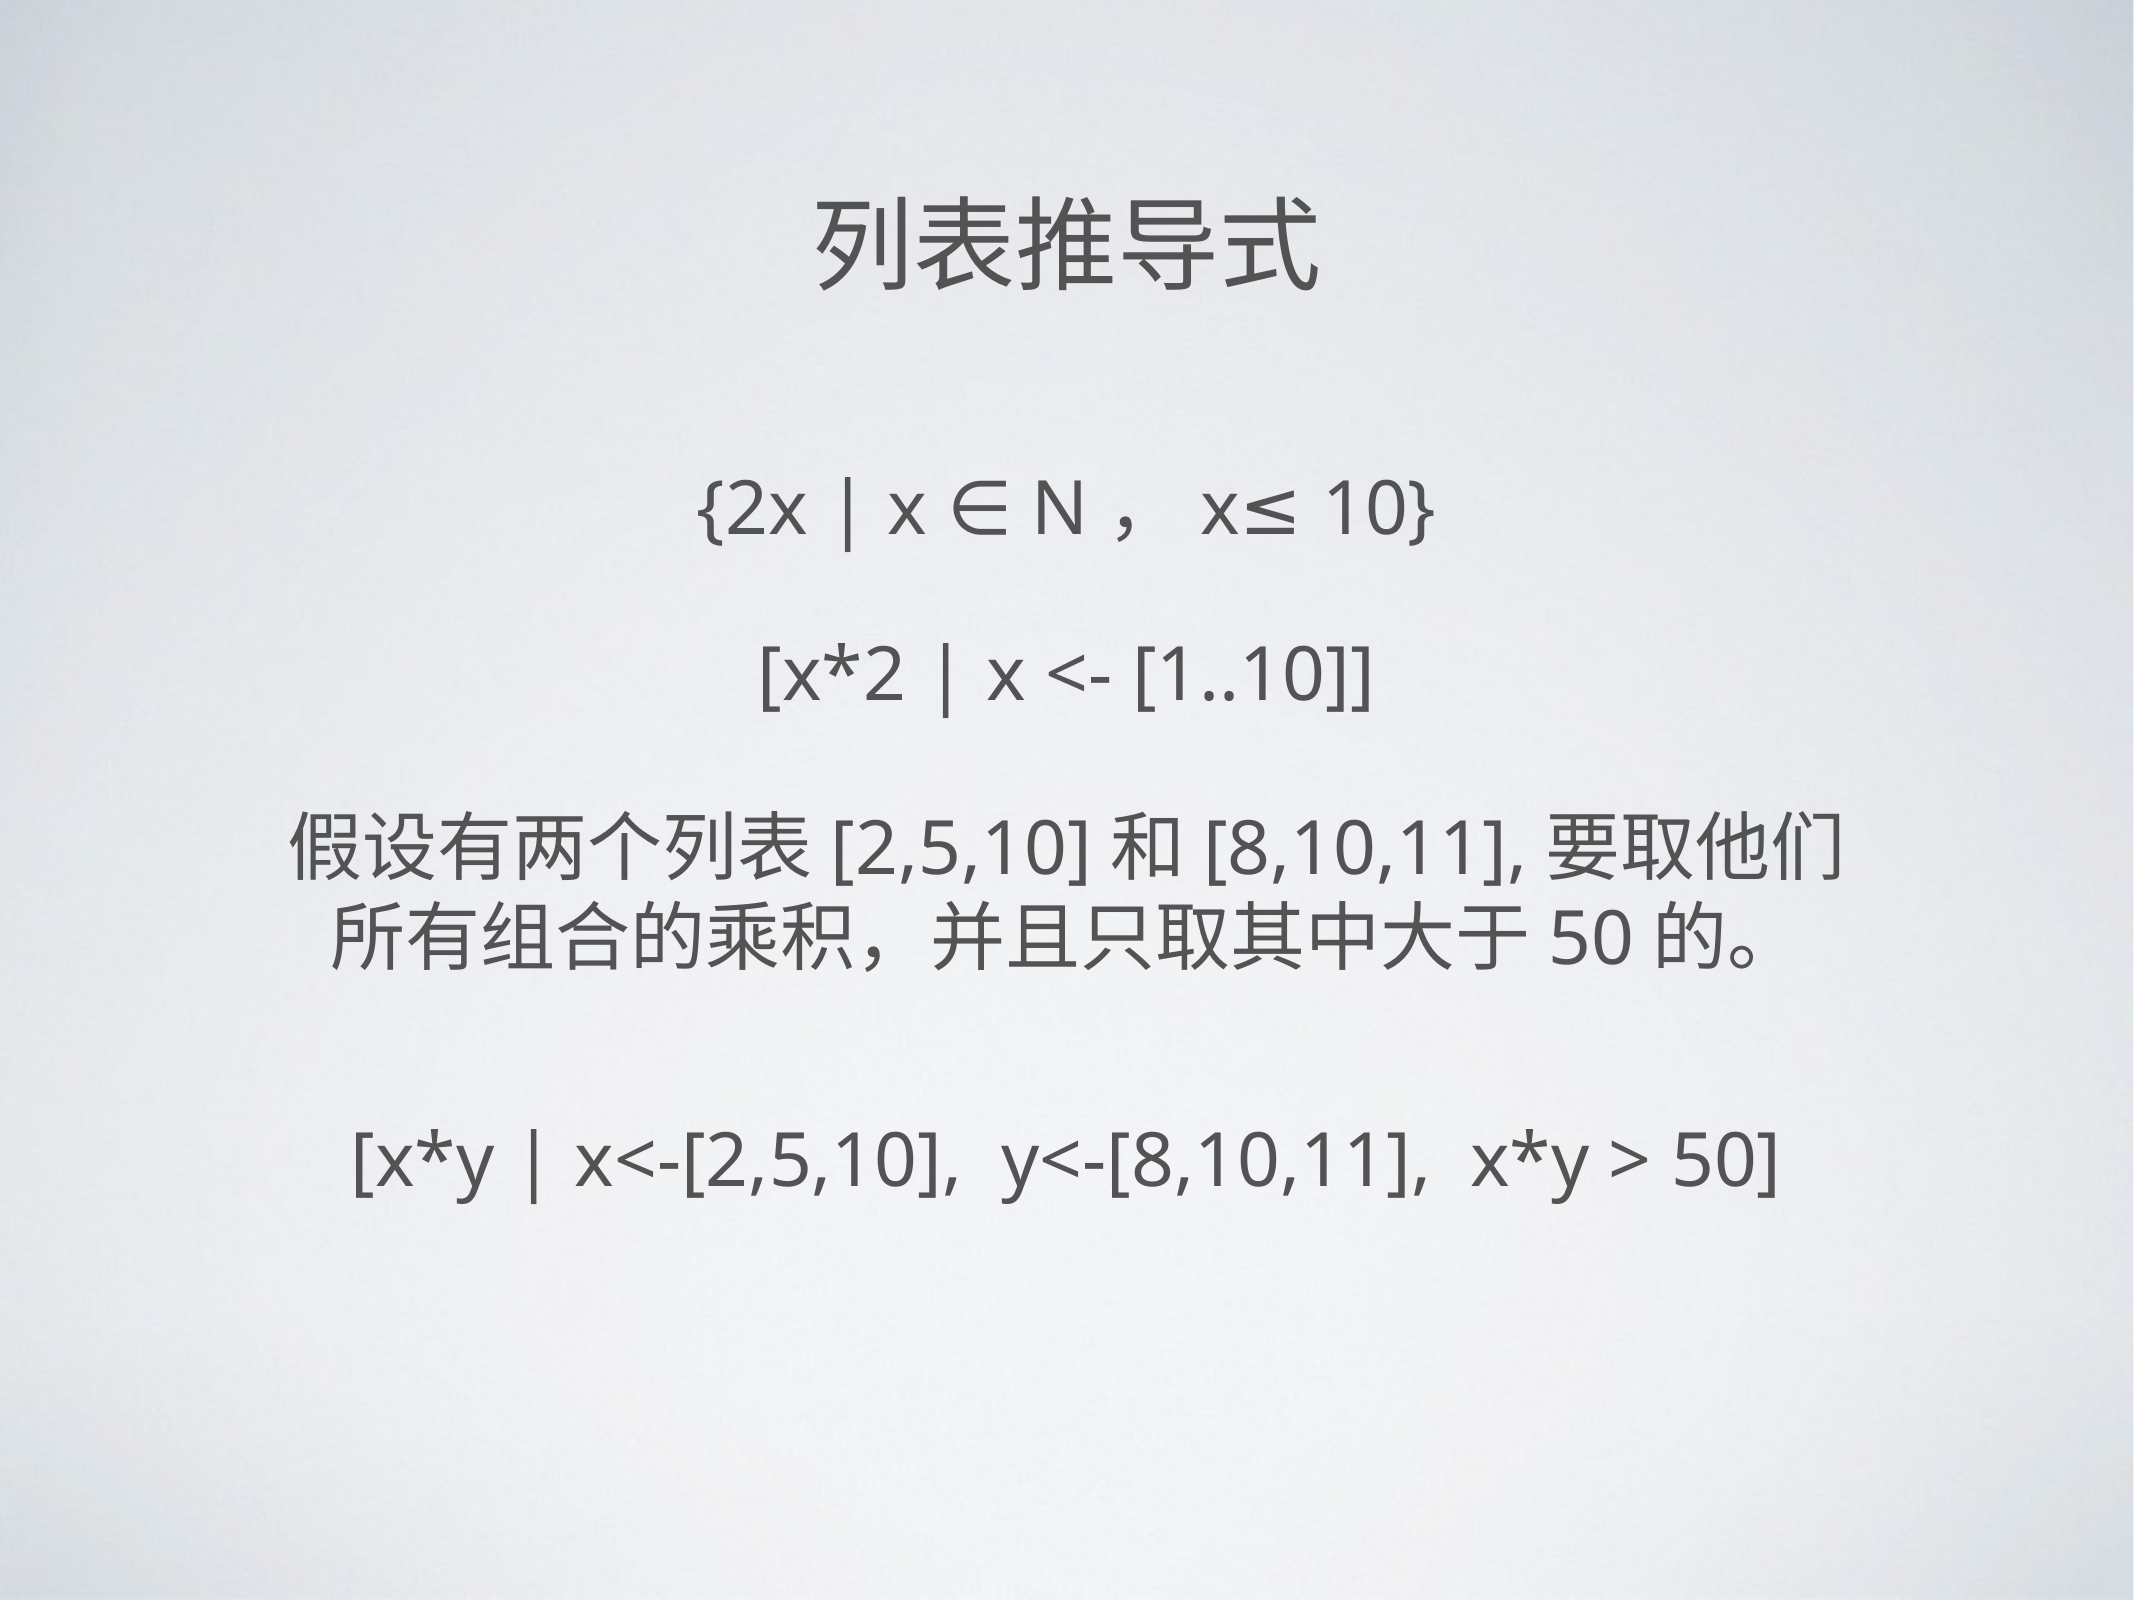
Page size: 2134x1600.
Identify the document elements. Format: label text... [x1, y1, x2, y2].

text_box [x*2 | x <- [1..10]] [749, 617, 1385, 725]
text_box 列表推导式 [803, 172, 1330, 312]
text_box 假设有两个列表[2,5,10]和[8,10,11],要取他们 所有组合的乘积，并且只取其中大于50的。 [279, 791, 1854, 988]
text_box [x*y | x<-[2,5,10], y<-[8,10,11], x*y > 50] [341, 1102, 1792, 1210]
text_box {2x | x ∈ N，x≤ 10} [688, 450, 1445, 558]
picture [0, 0, 2134, 1600]
